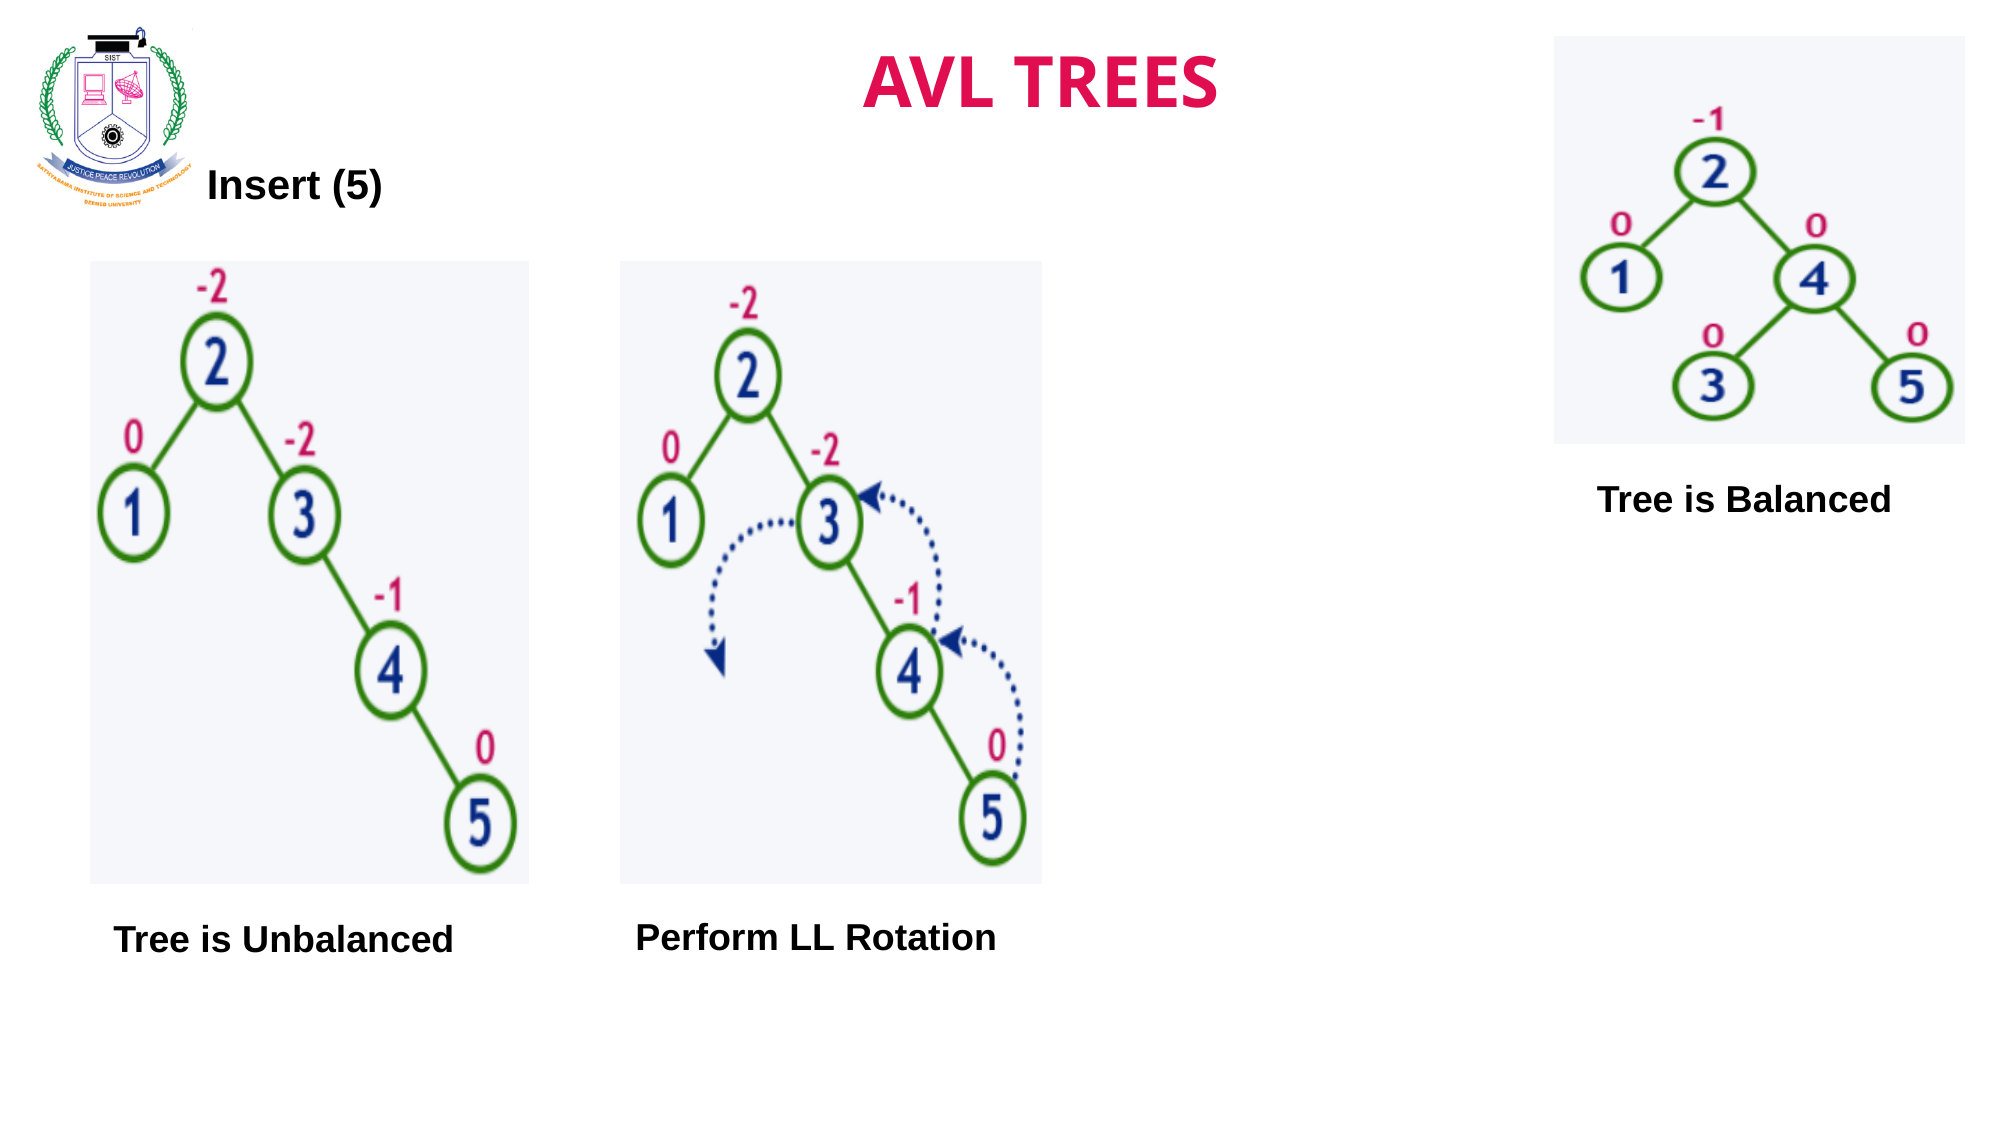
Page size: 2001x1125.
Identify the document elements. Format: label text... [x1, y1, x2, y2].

text_box Tree is Balanced [1582, 467, 2000, 528]
picture [89, 261, 529, 884]
text_box Insert (5) [192, 150, 427, 216]
picture [620, 261, 1042, 884]
text_box Tree is Unbalanced [98, 907, 520, 968]
picture [25, 22, 193, 213]
text_box AVL TREES [240, 7, 1844, 152]
text_box Perform LL Rotation [620, 905, 1042, 966]
picture [1554, 36, 1965, 444]
